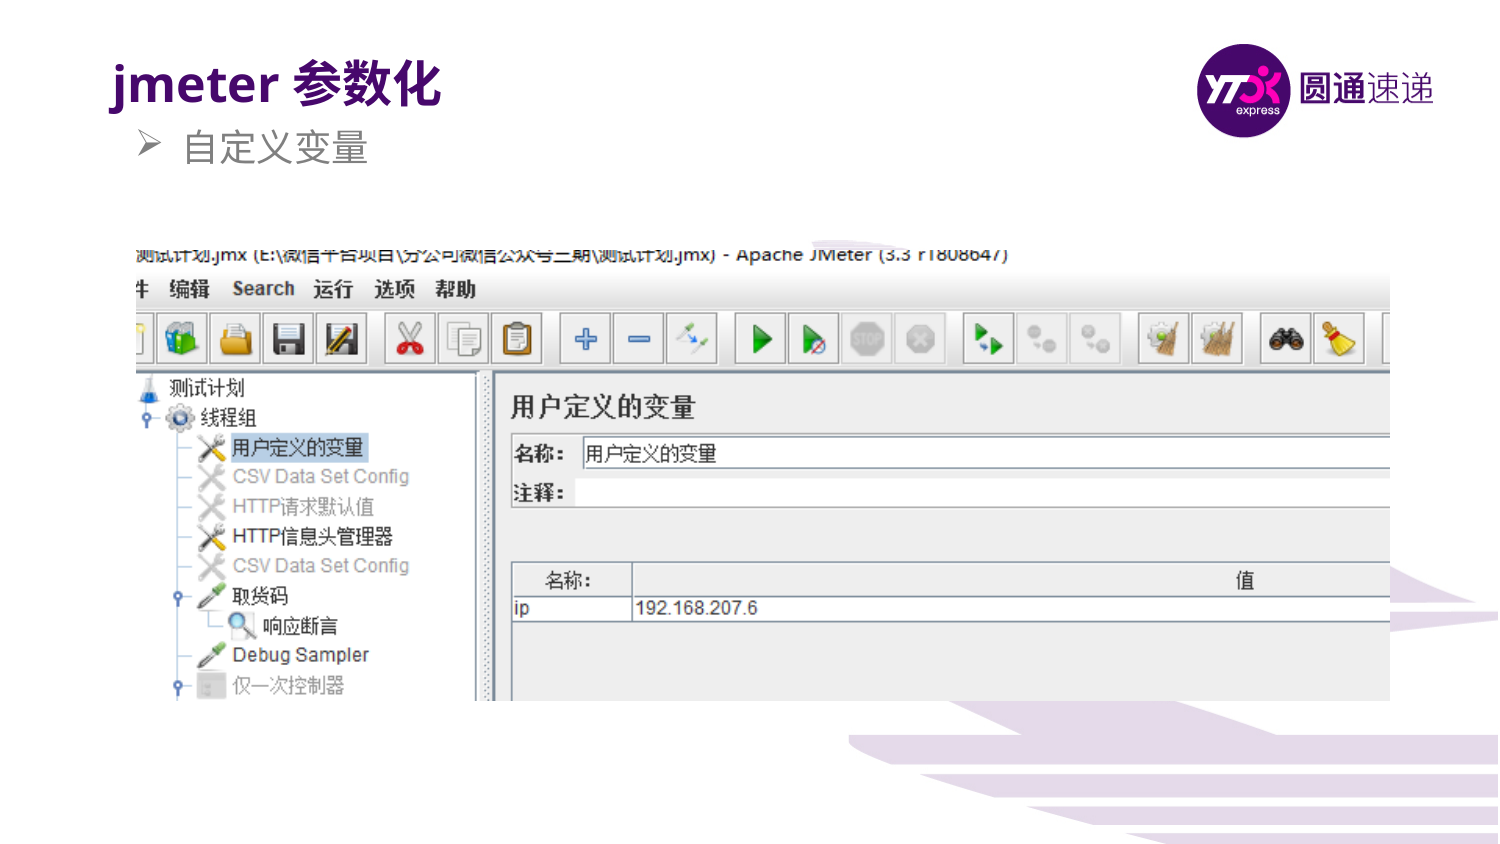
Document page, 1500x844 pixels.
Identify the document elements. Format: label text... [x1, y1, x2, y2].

picture [0, 0, 1500, 844]
list 自定义变量 [120, 121, 1366, 778]
list jmeter参数化 [97, 52, 857, 132]
